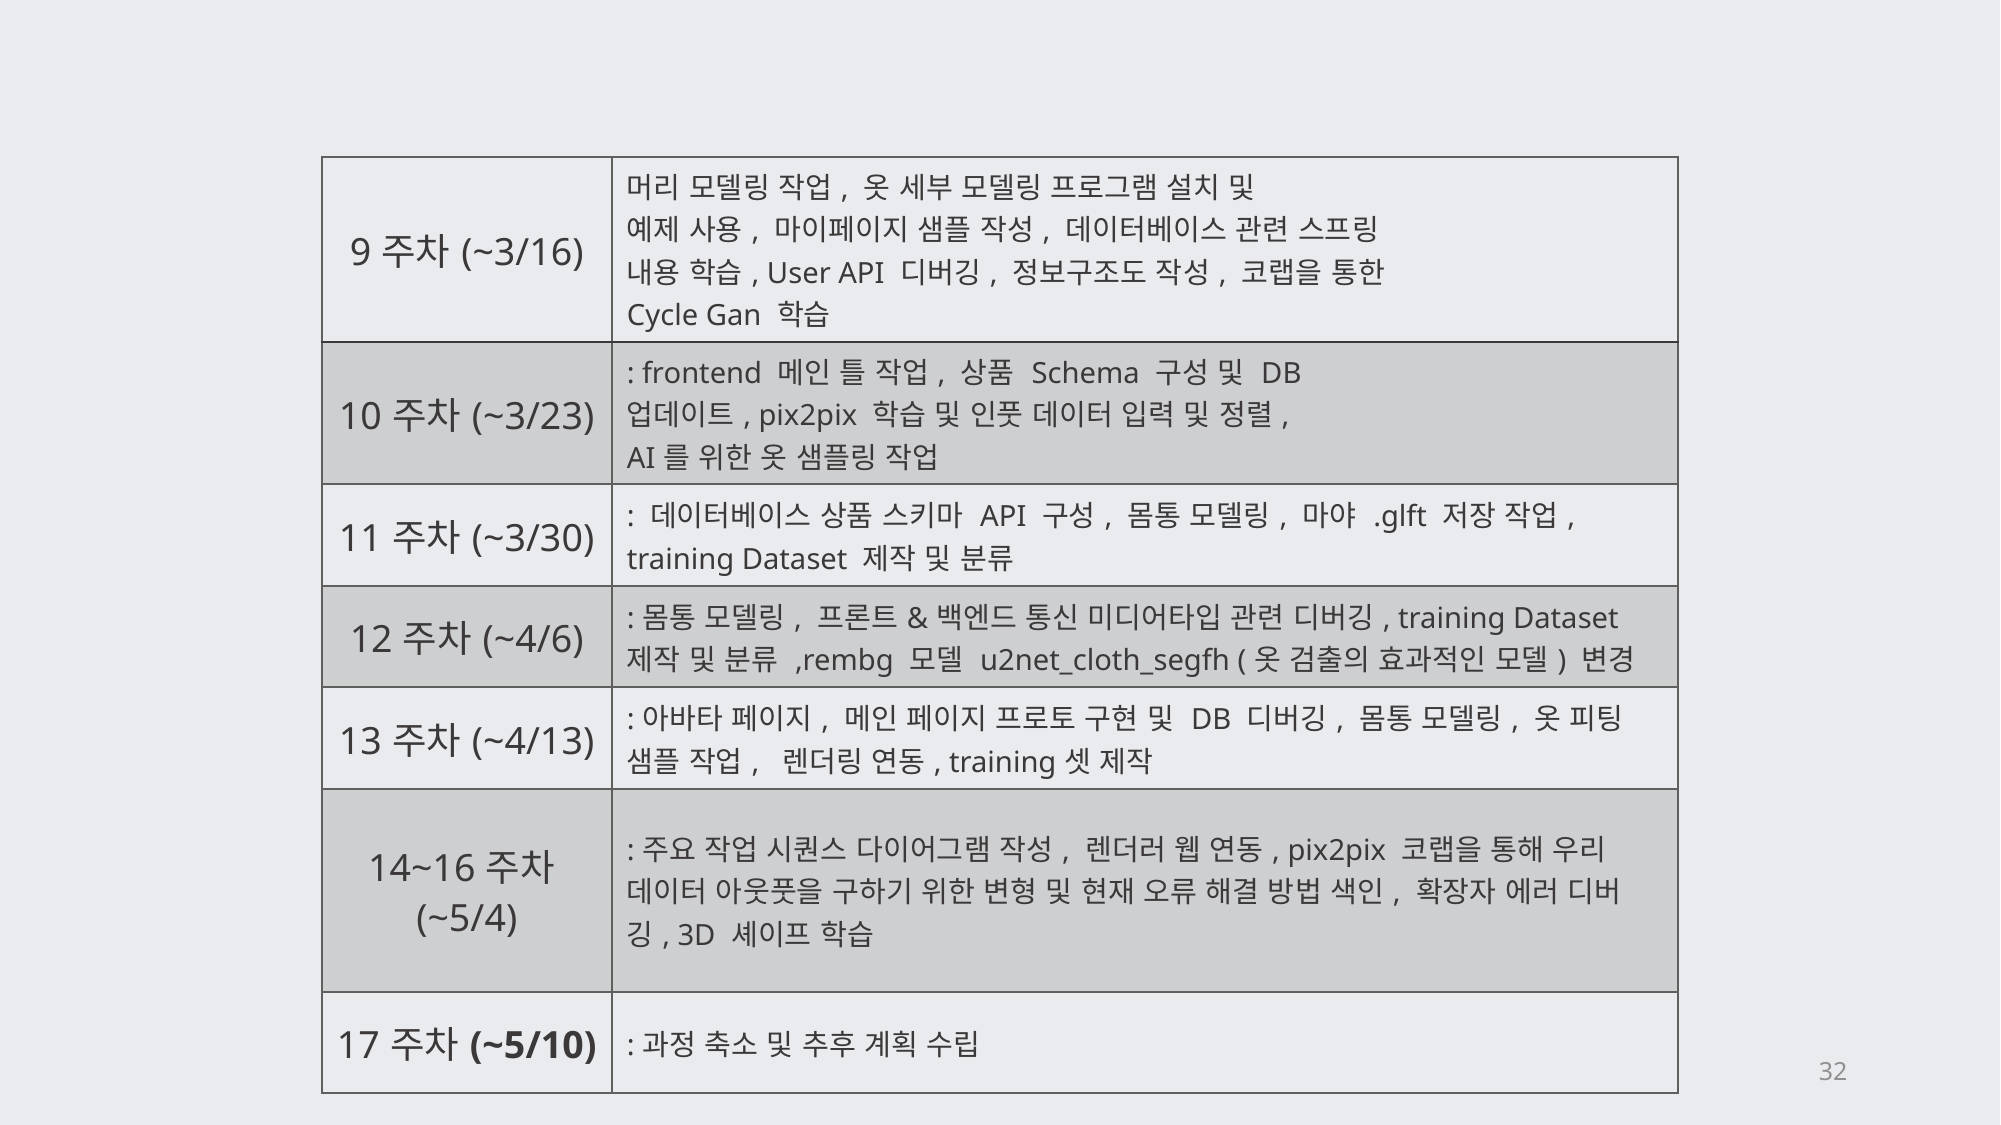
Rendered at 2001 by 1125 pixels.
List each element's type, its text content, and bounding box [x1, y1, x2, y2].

slide_number 32 [1412, 1042, 1863, 1103]
table_header 9주차(~3/16) [323, 158, 611, 341]
table_cell 10주차(~3/23) [323, 343, 611, 483]
table_cell : frontend 메인 틀 작업, 상품 Schema 구성 및 DB 업데이트, pix2pix 학습 및 인풋 데이터 입력 및 정렬, AI를 위한 옷 샘플링 작업 [613, 343, 1677, 483]
table_cell 12주차(~4/6) [323, 587, 611, 686]
table_cell 11주차(~3/30) [323, 485, 611, 585]
table_cell :과정 축소 및 추후 계획 수립 [613, 993, 1677, 1092]
table_cell 14~16주차(~5/4) [323, 790, 611, 991]
table_cell : 데이터베이스 상품 스키마 API 구성, 몸통 모델링, 마야 .glft 저장 작업, training Dataset 제작 및 분류 [613, 485, 1677, 585]
table_cell :아바타 페이지, 메인 페이지 프로토 구현 및 DB 디버깅, 몸통 모델링, 옷 피팅 샘플 작업, 렌더링 연동, training셋 제작 [613, 688, 1677, 788]
table_cell 17주차(~5/10) [323, 993, 611, 1092]
table_cell :주요 작업 시퀀스 다이어그램 작성, 렌더러 웹 연동, pix2pix 코랩을 통해 우리 데이터 아웃풋을 구하기 위한 변형 및 현재 오류 해결 방법 색인, 확장자 에러 디버깅, 3D 셰이프 학습 [613, 790, 1677, 991]
table_cell :몸통 모델링, 프론트&백엔드 통신 미디어타입 관련 디버깅, training Dataset 제작 및 분류 ,rembg 모델 u2net_cloth_segfh (옷 검출의 효과적인 모델) 변경 [613, 587, 1677, 686]
table_header 머리 모델링 작업, 옷 세부 모델링 프로그램 설치 및 예제 사용, 마이페이지 샘플 작성, 데이터베이스 관련 스프링 내용 학습, User API 디버깅, 정보구조도 작성, 코랩을 통한 Cycle Gan 학습 [613, 158, 1677, 341]
table_cell 13주차(~4/13) [323, 688, 611, 788]
